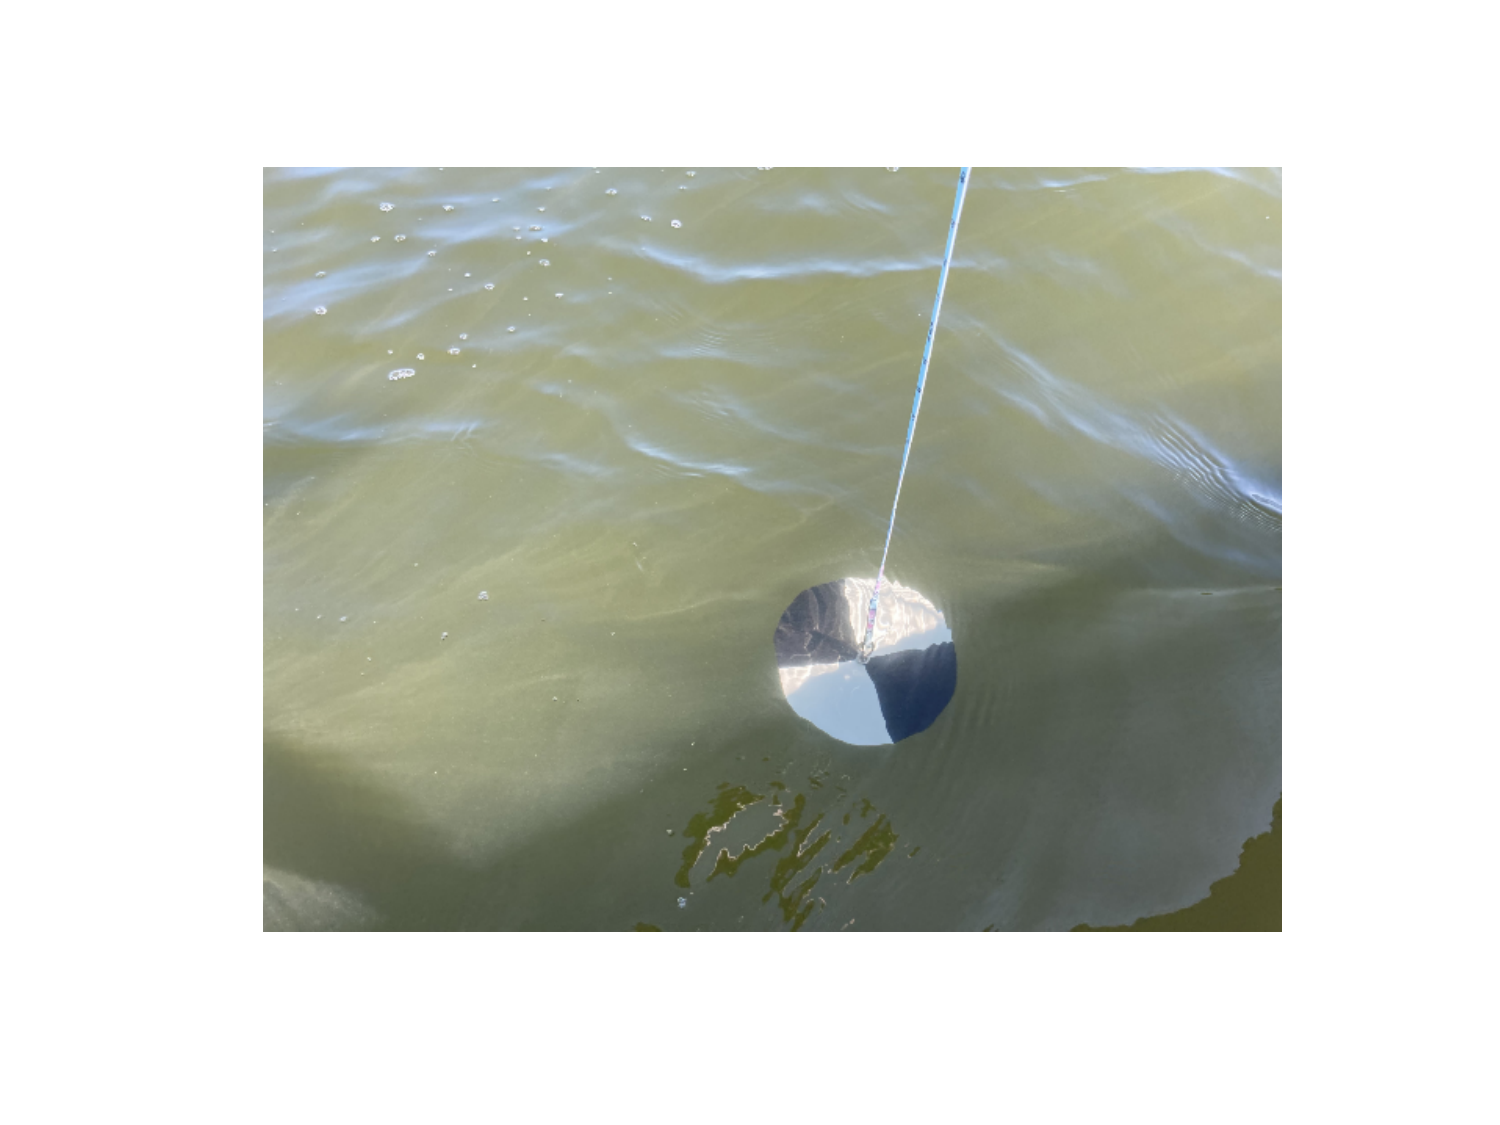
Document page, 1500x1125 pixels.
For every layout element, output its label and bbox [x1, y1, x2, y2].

picture [263, 167, 1282, 932]
